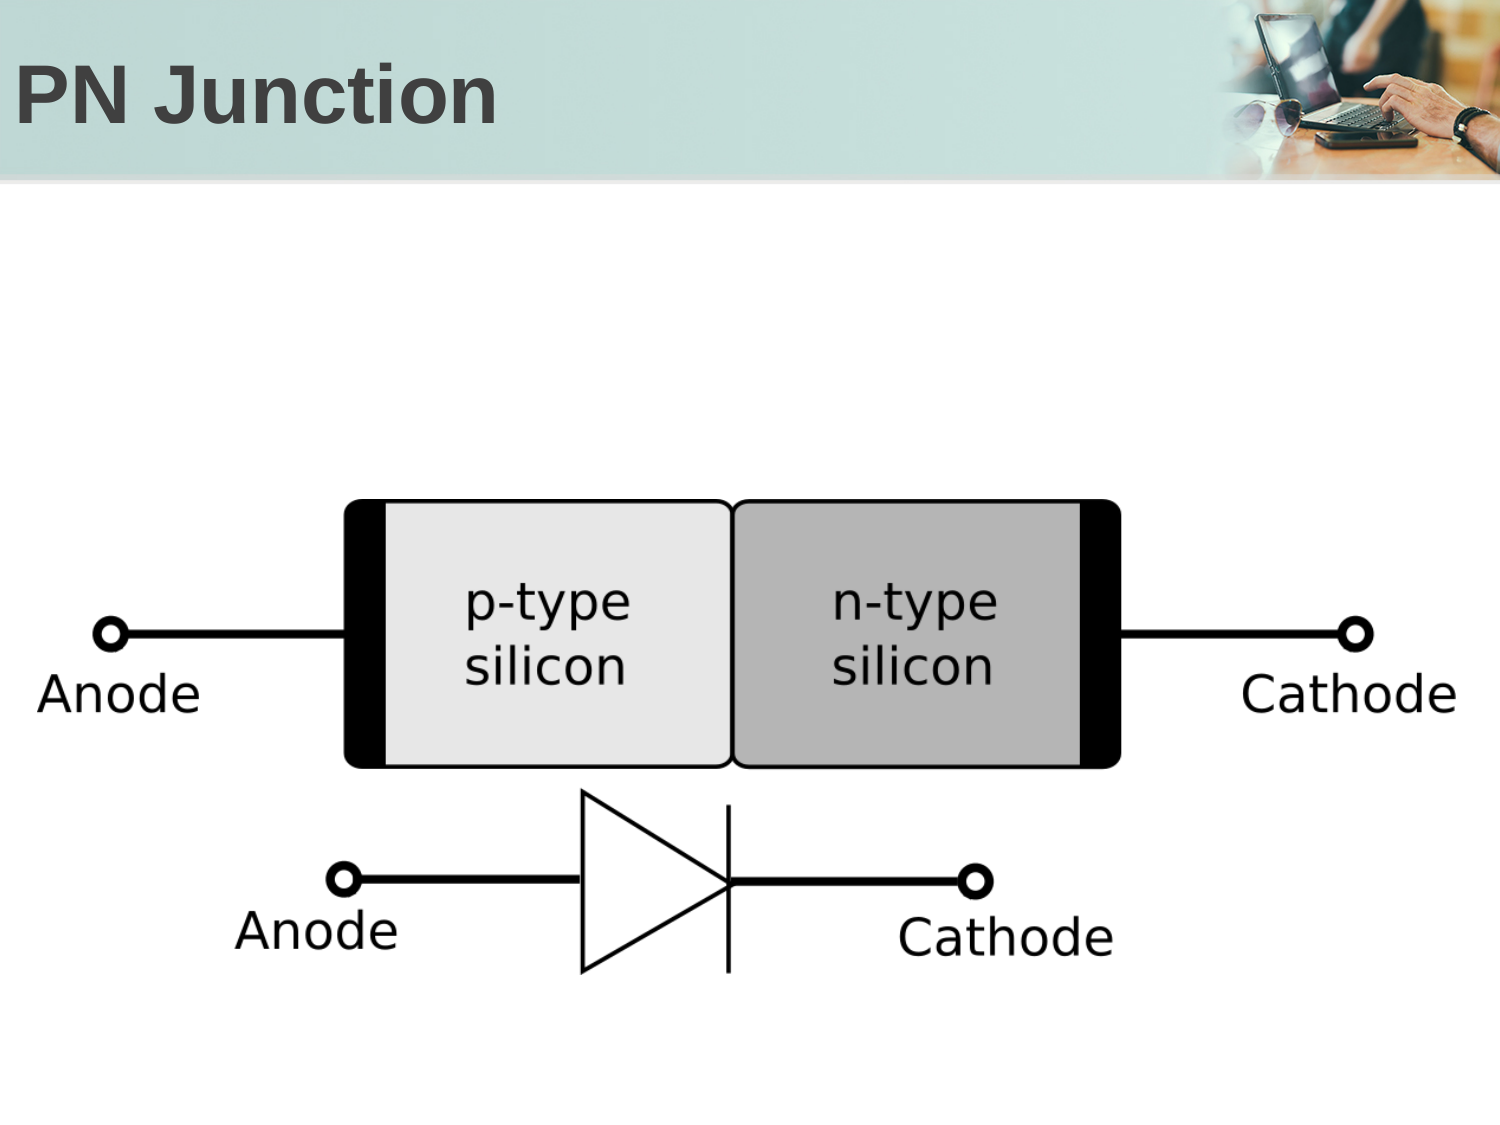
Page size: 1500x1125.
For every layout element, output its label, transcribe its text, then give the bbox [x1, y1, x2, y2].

picture [0, 179, 1500, 1125]
title PN Junction [0, 2, 1500, 179]
